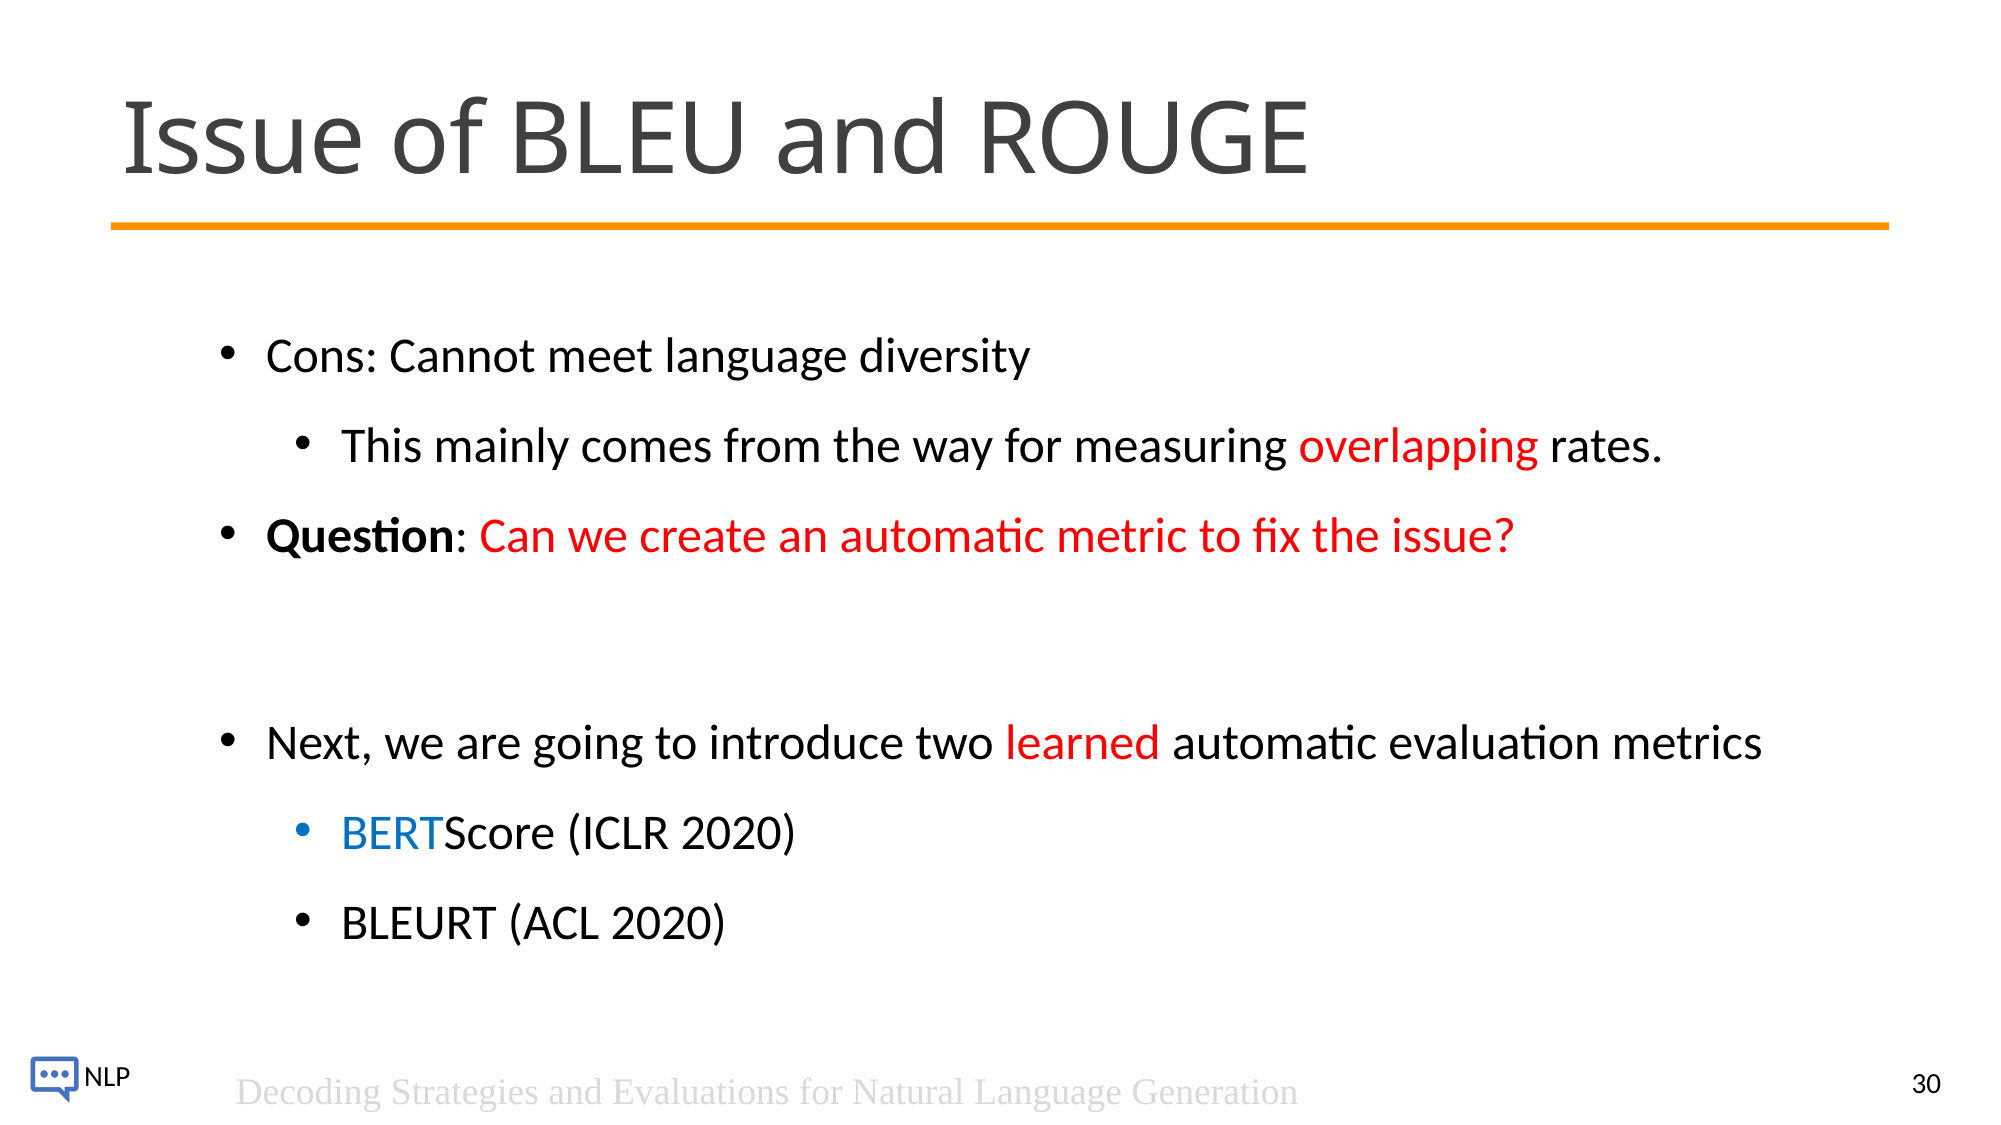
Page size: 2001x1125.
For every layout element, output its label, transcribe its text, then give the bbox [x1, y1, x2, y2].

text_box Next, we are going to introduce two learned automatic evaluation metrics BERTScore (ICLR 2020) BLEURT (ACL 2020) [204, 672, 1862, 957]
text_box Decoding Strategies and Evaluations for Natural Language Generation [220, 1059, 1349, 1120]
text_box Cons: Cannot meet language diversity This mainly comes from the way for measuring overlapping rates. Question: Can we create an automatic metric to fix the issue? [204, 284, 1862, 570]
picture [23, 1047, 86, 1110]
title Issue of BLEU and ROUGE [107, 58, 1899, 228]
slide_number 30 [1740, 1052, 1957, 1113]
